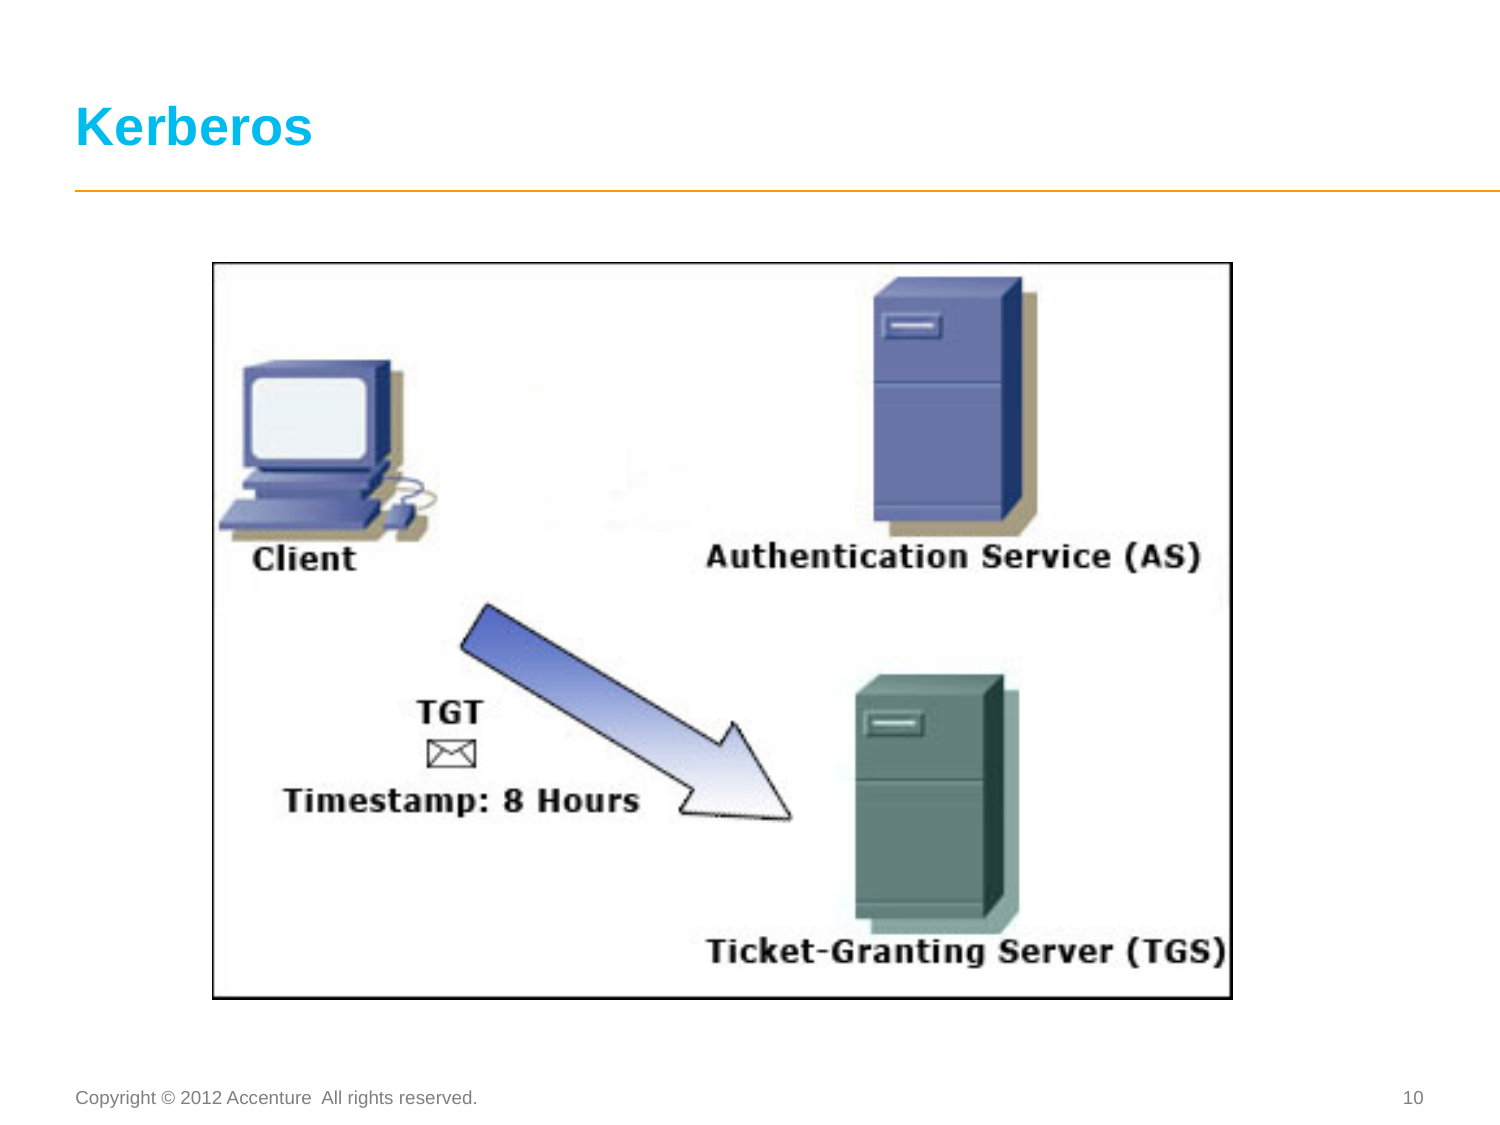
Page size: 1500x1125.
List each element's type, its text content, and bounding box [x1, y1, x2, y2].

picture [212, 262, 1234, 1001]
title Kerberos [75, 27, 1422, 157]
